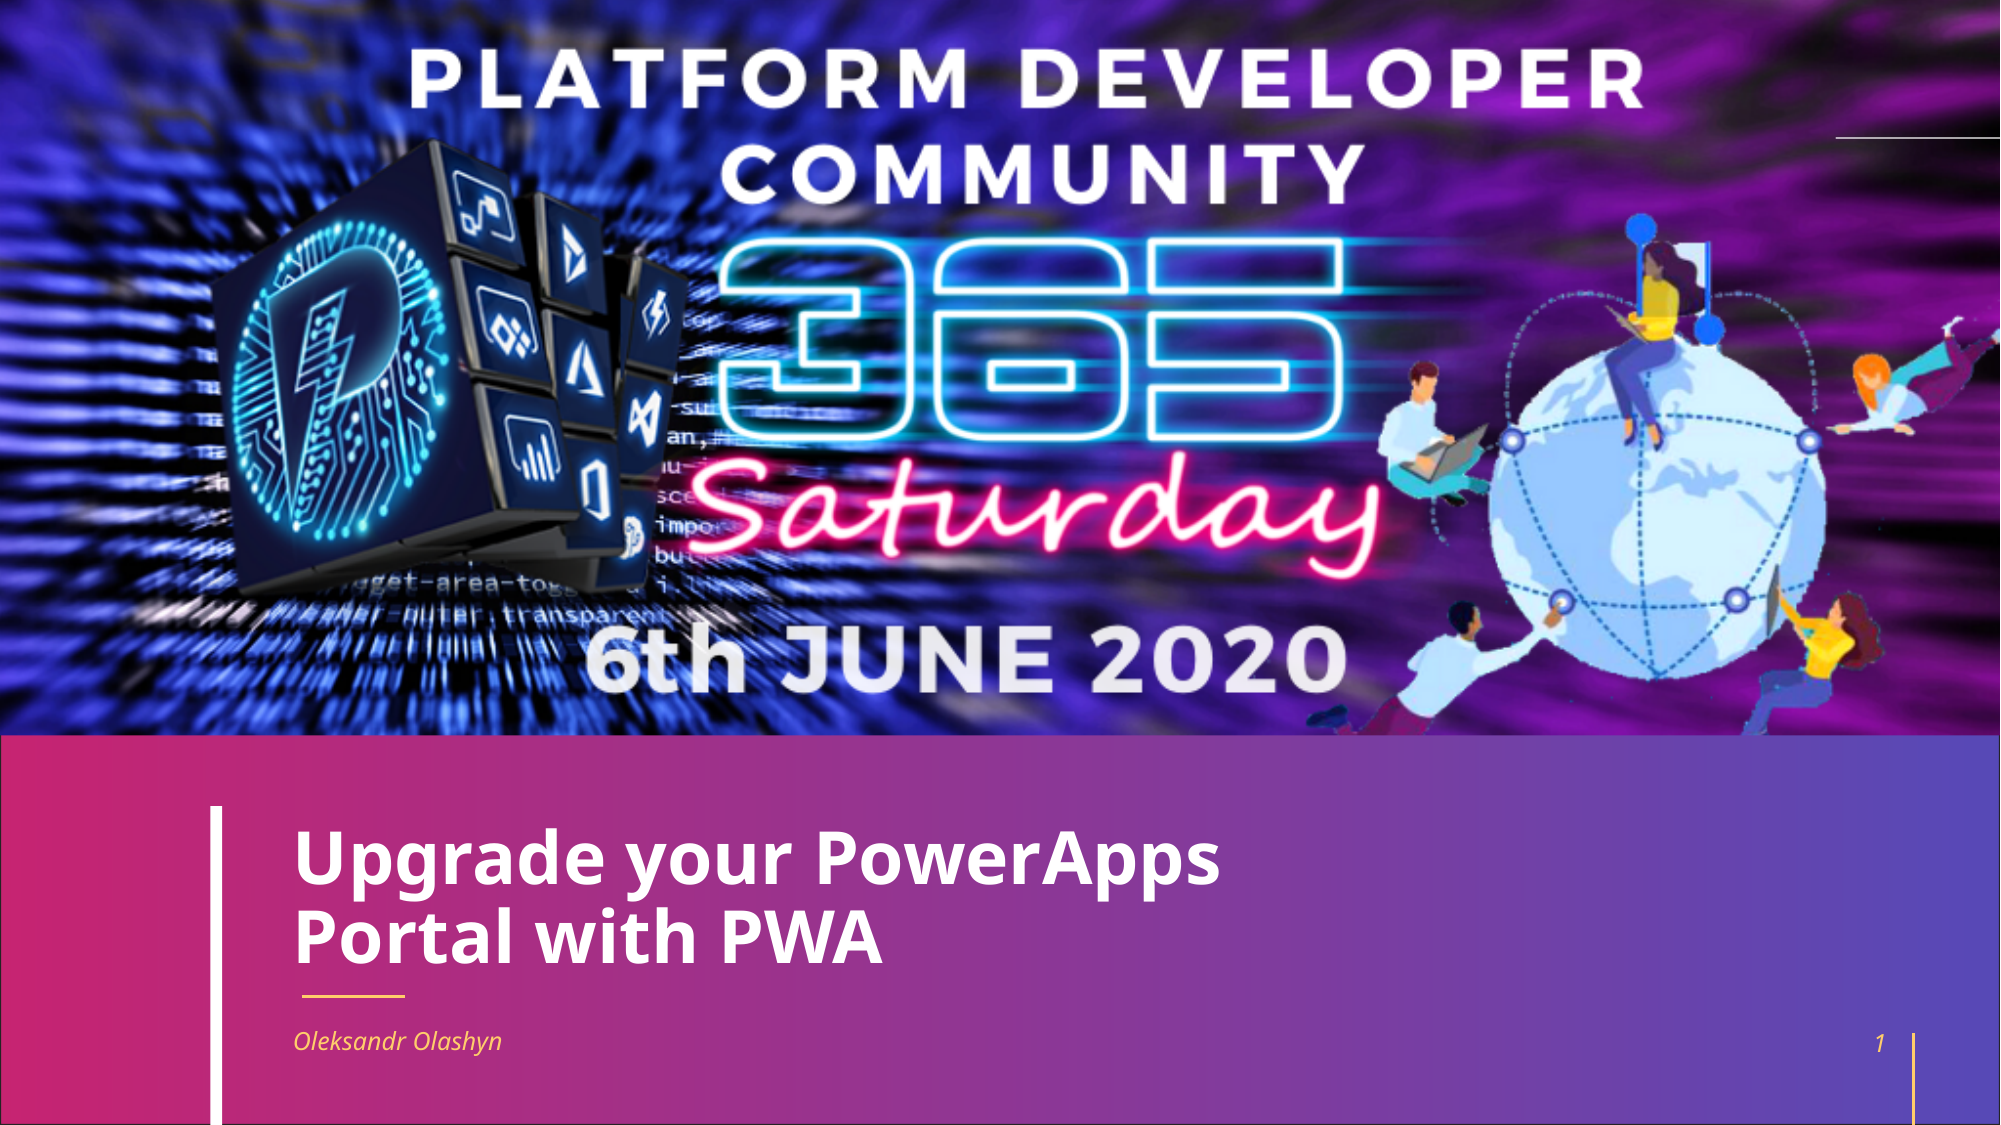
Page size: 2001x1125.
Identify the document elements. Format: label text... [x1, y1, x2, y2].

title Upgrade your PowerApps Portal with PWA [277, 758, 1326, 987]
footer Oleksandr Olashyn [277, 1010, 632, 1071]
slide_number 1 [1451, 1015, 1902, 1075]
picture [0, 0, 2000, 736]
